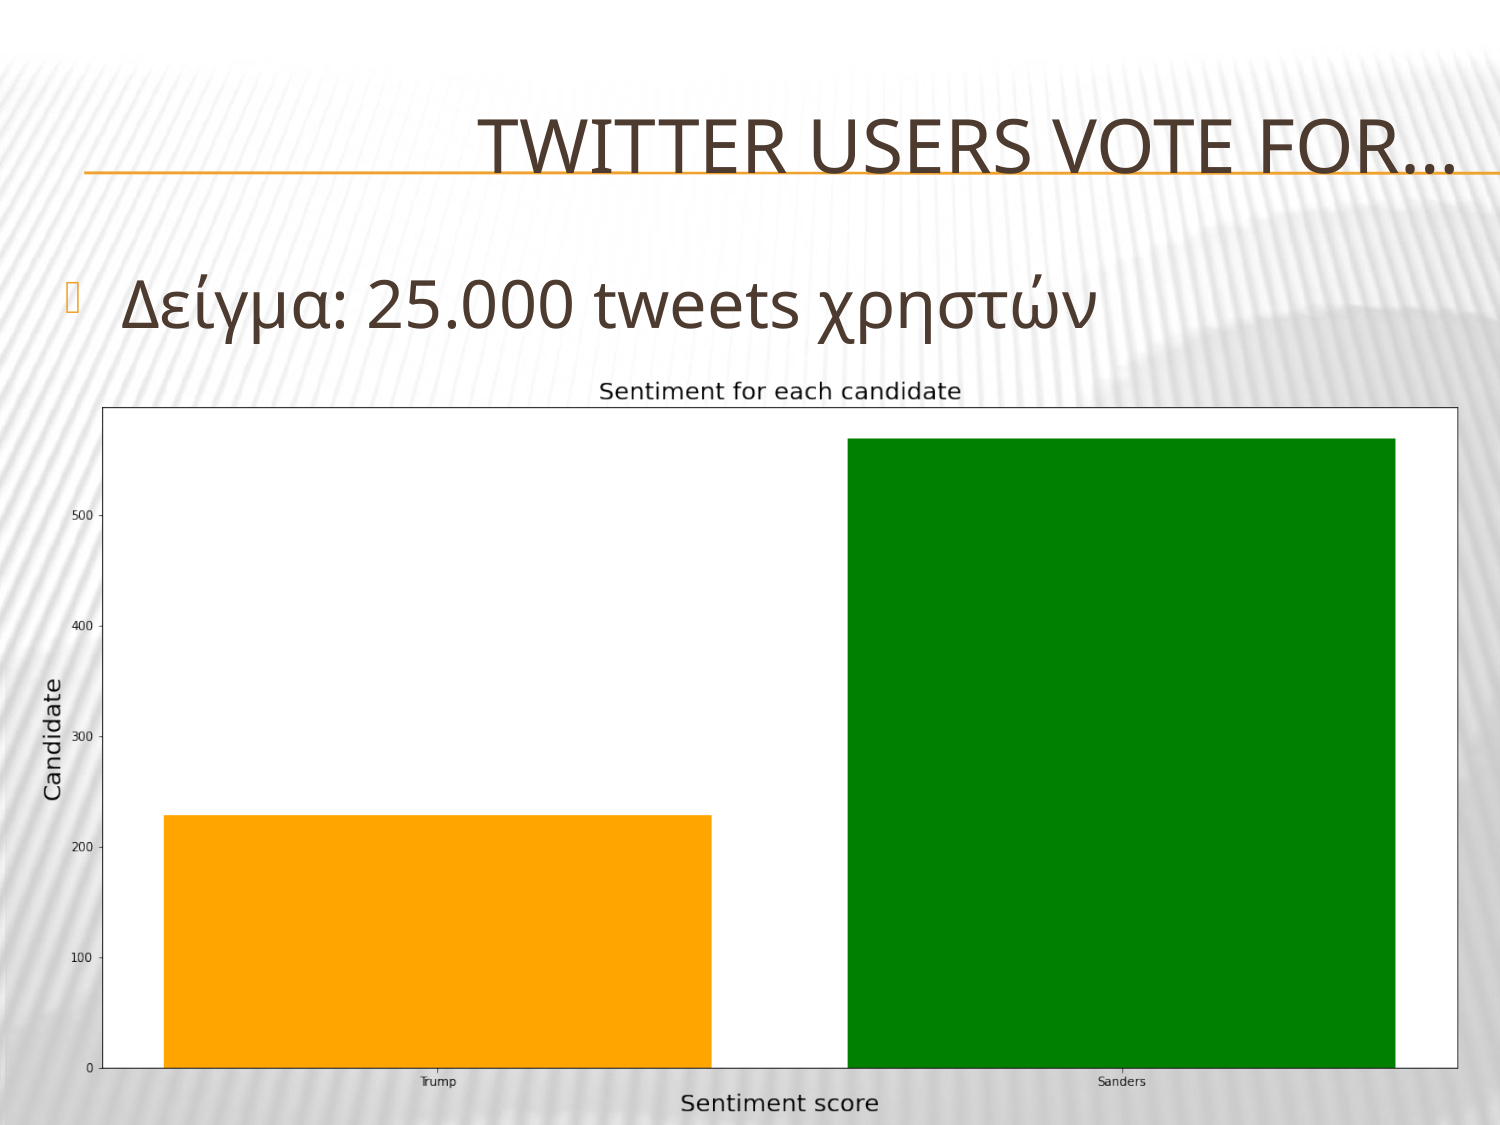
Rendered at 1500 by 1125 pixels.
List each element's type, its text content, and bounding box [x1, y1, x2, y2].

title Twitter users vote for… [50, 75, 1475, 213]
list Δείγμα: 25.000 tweets χρηστών [50, 254, 1475, 998]
picture [33, 373, 1466, 1125]
